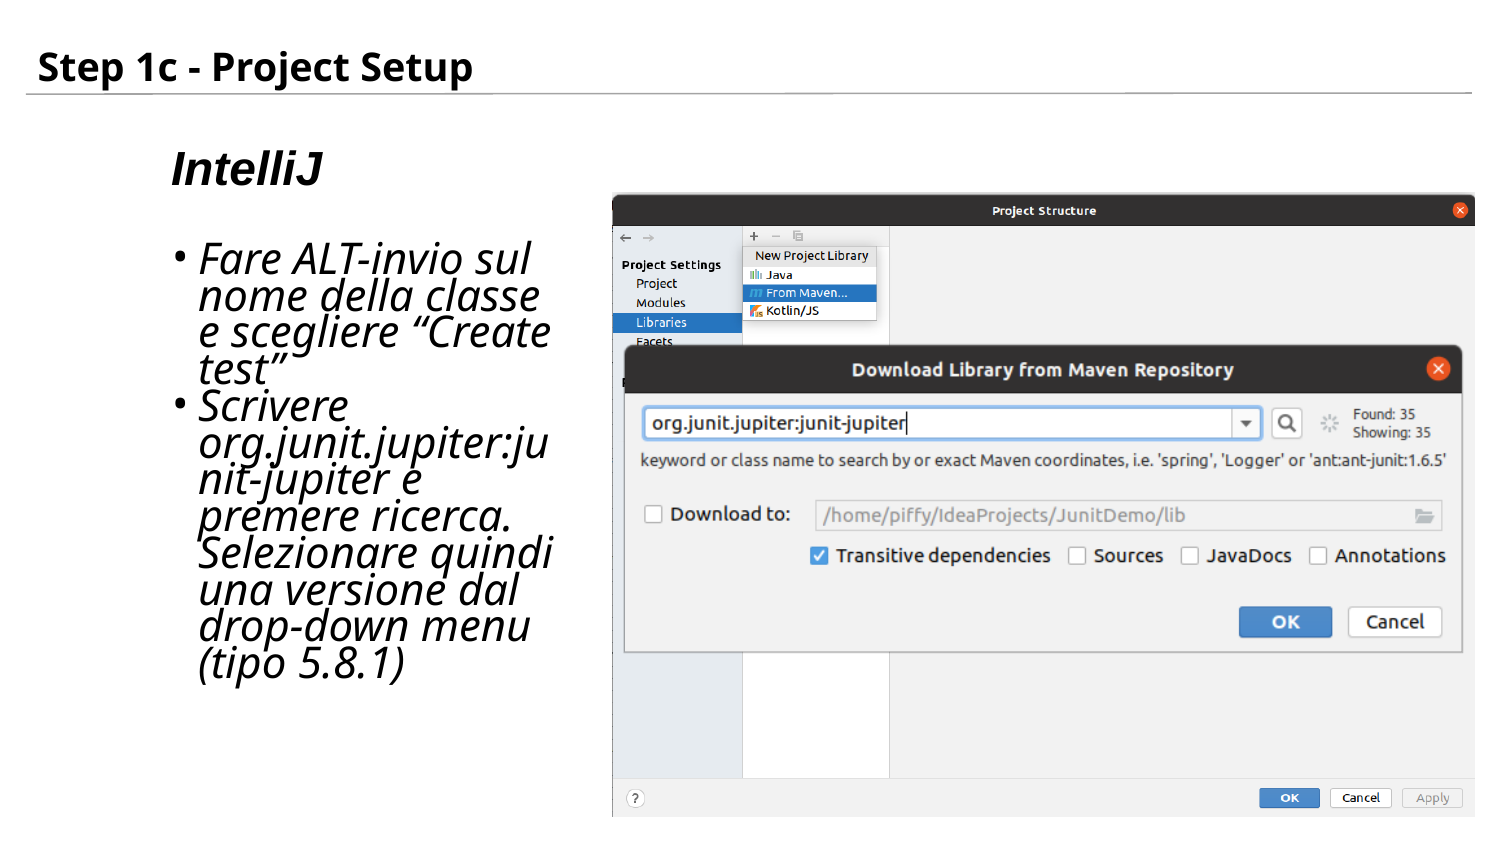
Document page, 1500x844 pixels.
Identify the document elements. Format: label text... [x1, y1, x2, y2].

text_box IntelliJ Fare ALT-invio sul nome della classe e scegliere “Create test” Scrivere org.junit.jupiter:junit-jupiter e premere ricerca. Selezionare quindi una versione dal drop-down menu (tipo 5.8.1) [169, 105, 571, 730]
picture [612, 192, 1476, 817]
title Step 1c - Project Setup [35, 39, 551, 90]
